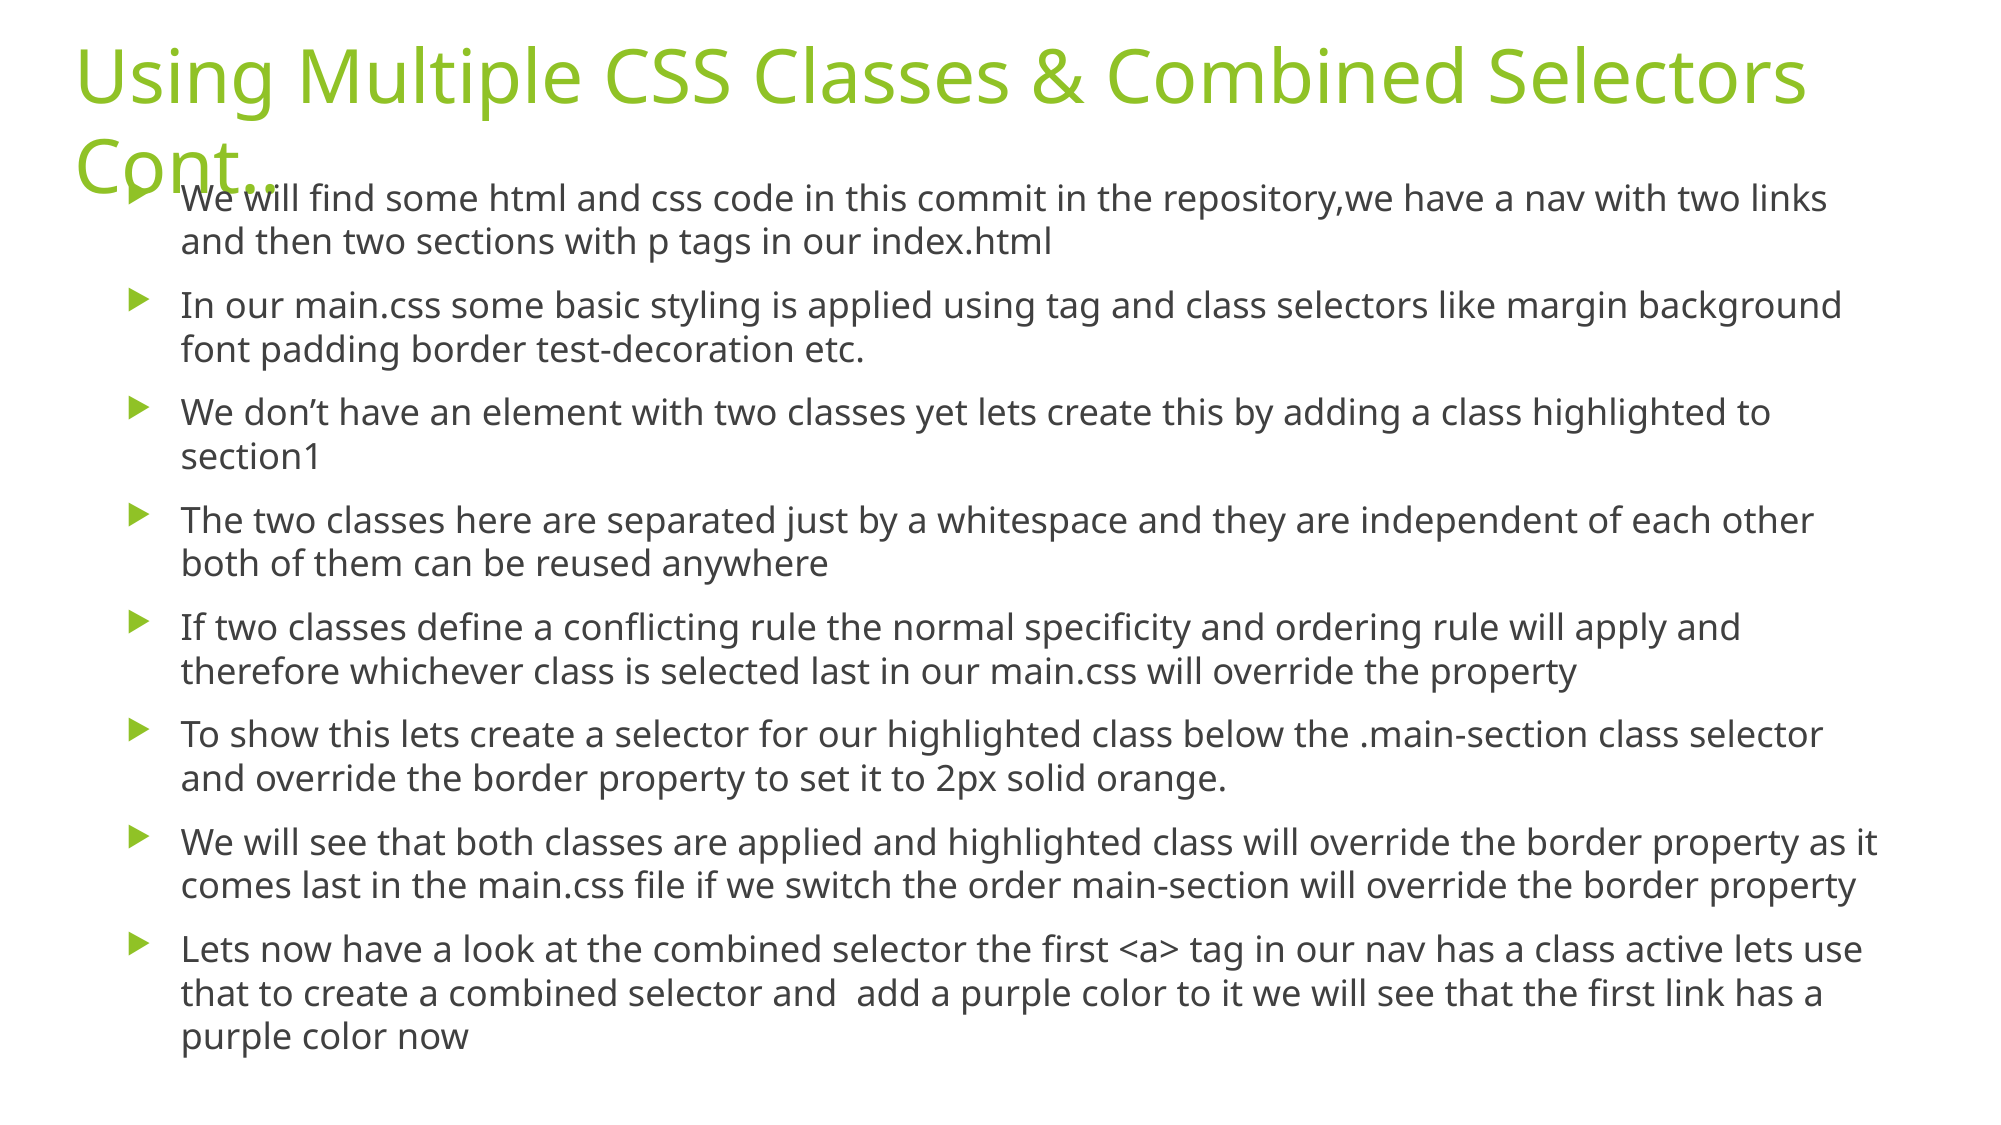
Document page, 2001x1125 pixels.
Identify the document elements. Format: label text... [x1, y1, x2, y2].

list We will find some html and css code in this commit in the repository,we have a nav with two links and then two sections with p tags in our index.html In our main.css some basic styling is applied using tag and class selectors like margin background font padding border test-decoration etc. We don’t have an element with two classes yet lets create this by adding a class highlighted to section1 The two classes here are separated just by a whitespace and they are independent of each other both of them can be reused anywhere If two classes define a conflicting rule the normal specificity and ordering rule will apply and therefore whichever class is selected last in our main.css will override the property To show this lets create a selector for our highlighted class below the .main-section class selector and override the border property to set it to 2px solid orange. We will see that both classes are applied and highlighted class will override the border property as it comes last in the main.css file if we switch the order main-section will override the border property Lets now have a look at the combined selector the first <a> tag in our nav has a class active lets use that to create a combined selector and add a purple color to it we will see that the first link has a purple color now [111, 167, 1914, 1104]
title Using Multiple CSS Classes & Combined Selectors Cont.. [59, 21, 1979, 143]
